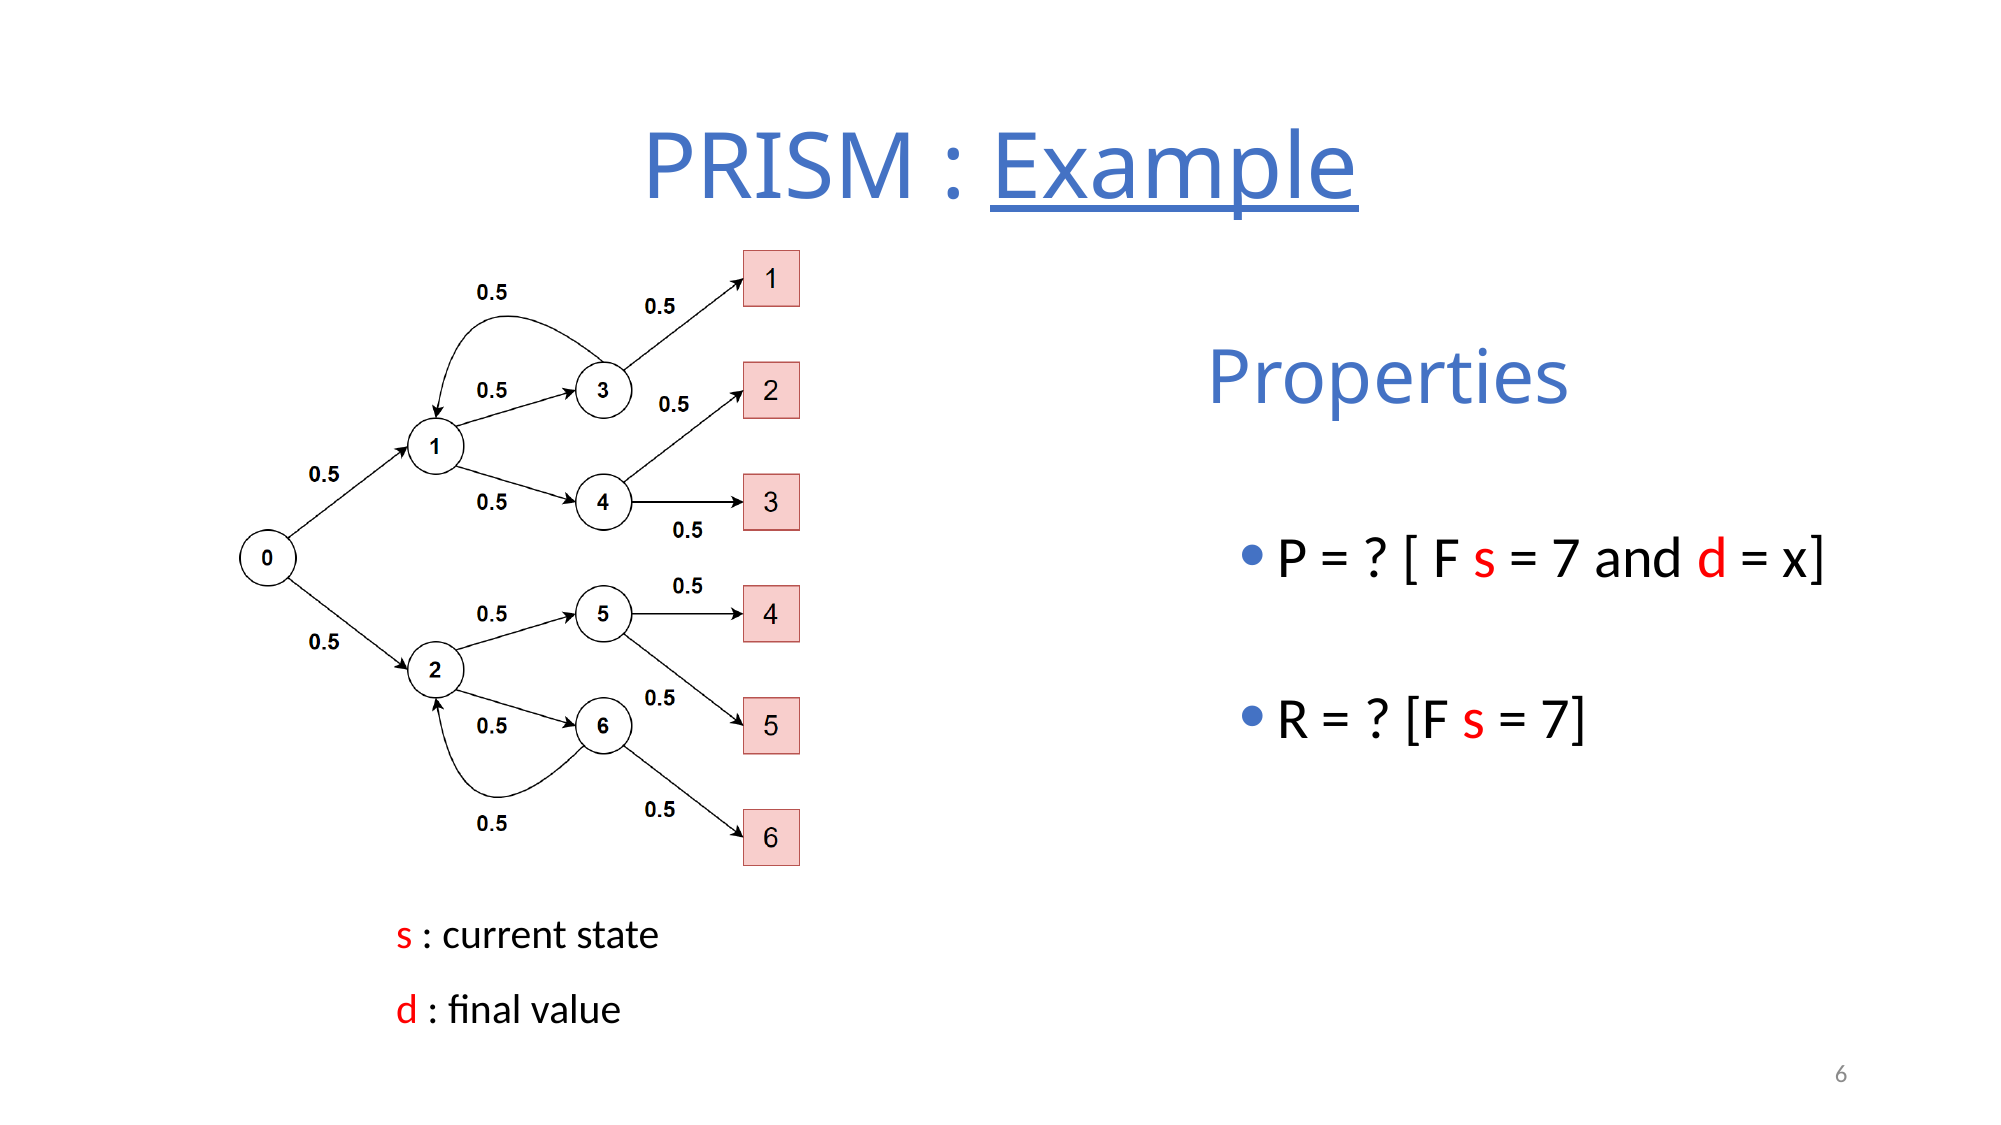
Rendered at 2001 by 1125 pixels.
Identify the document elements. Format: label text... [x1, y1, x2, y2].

text_box s : current state d : final value [381, 874, 1000, 1040]
slide_number 6 [1412, 1042, 1863, 1103]
picture [238, 250, 809, 875]
text_box Properties [1191, 320, 1812, 426]
title PRISM : Example [137, 59, 1863, 278]
text_box [1224, 343, 1864, 511]
list P = ? [ F s = 7 and d = x] R = ? [F s = 7] [1224, 511, 1864, 910]
